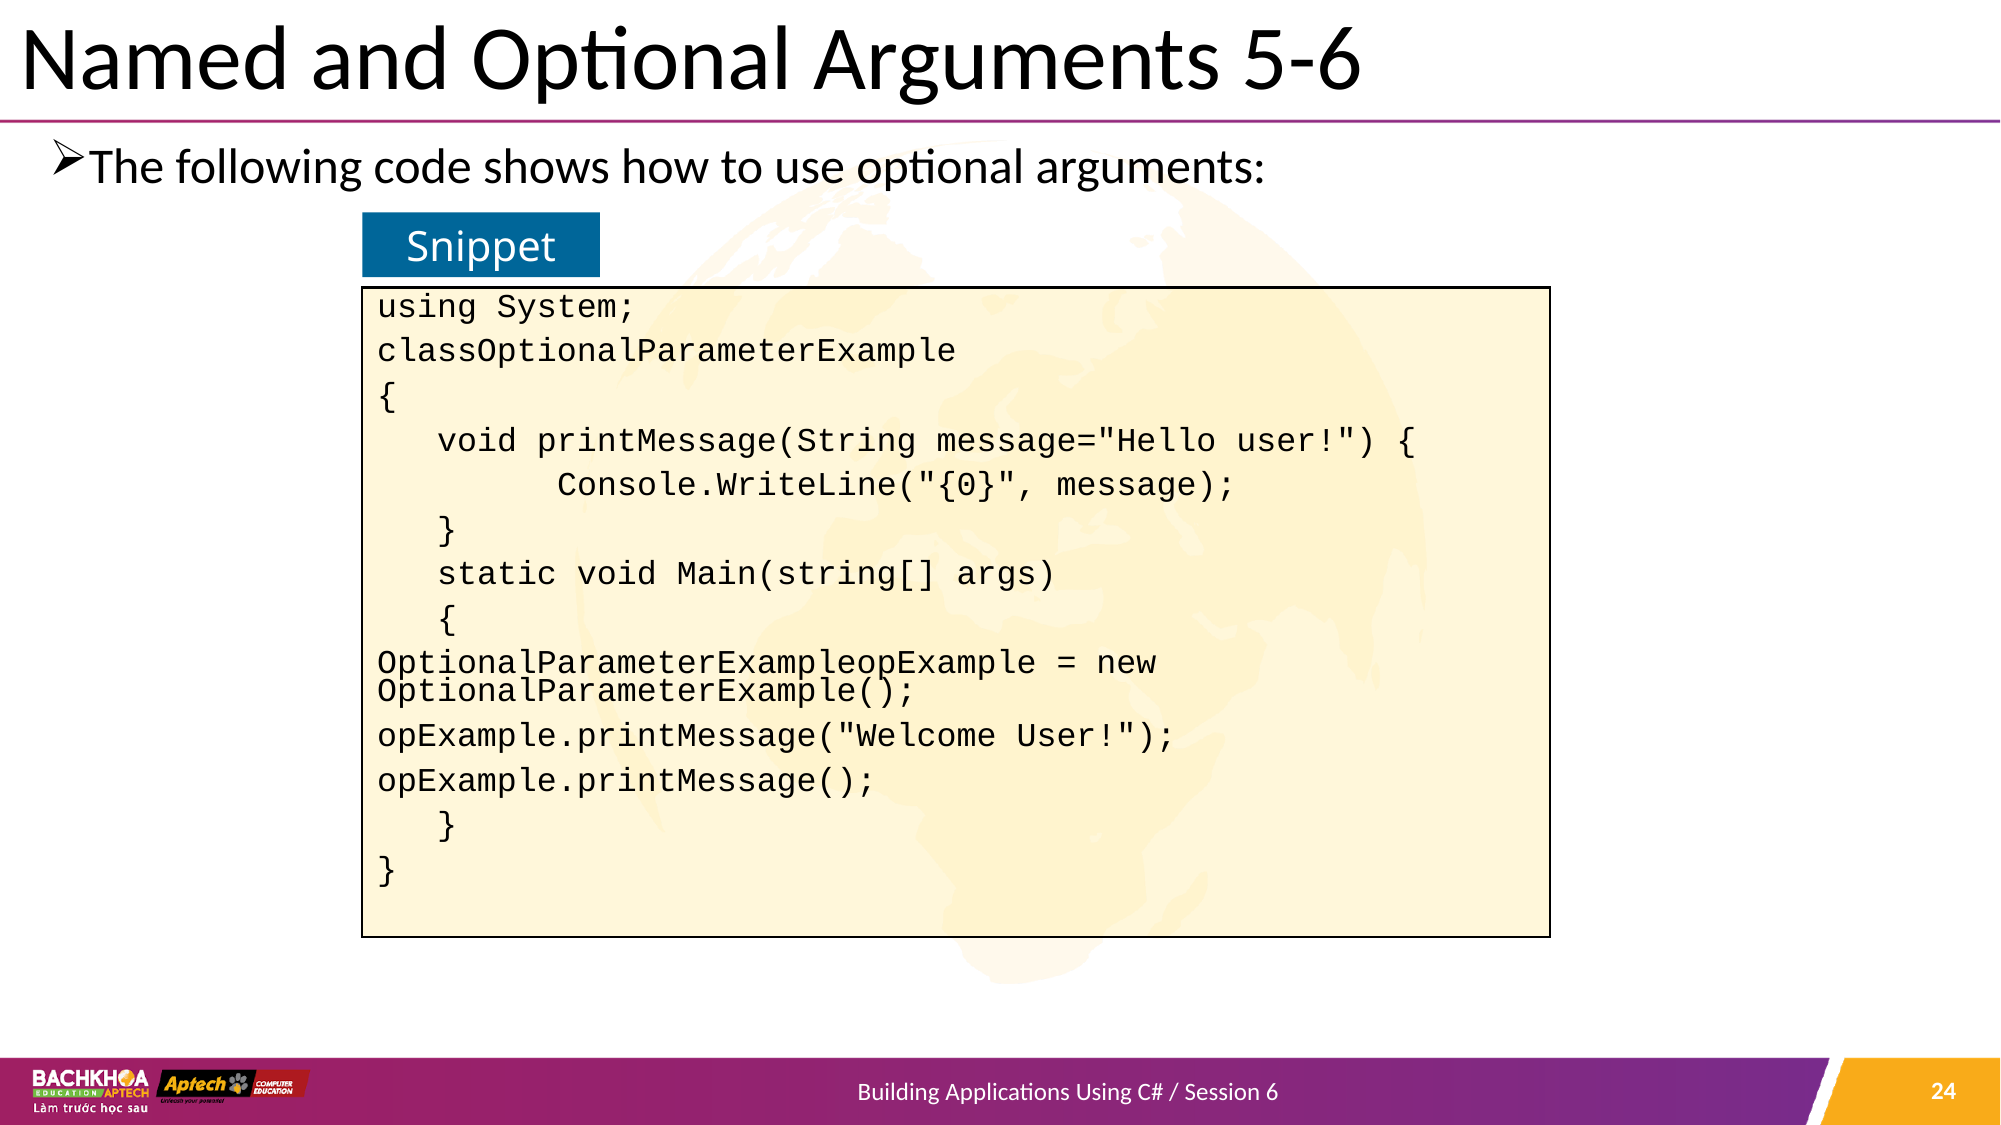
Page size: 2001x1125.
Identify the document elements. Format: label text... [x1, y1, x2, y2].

footer Building Applications Using C# / Session 6 [324, 1060, 1813, 1120]
title Named and Optional Arguments 5-6 [5, 3, 1993, 116]
picture [0, 0, 2001, 1125]
text_box Snippet [362, 212, 600, 278]
slide_number 24 [1899, 1059, 1988, 1120]
list The following code shows how to use optional arguments: [5, 125, 1993, 1014]
text_box using System; classOptionalParameterExample { void printMessage(String message="Hello user!") { Console.WriteLine("{0}", message); } static void Main(string[] args) { OptionalParameterExampleopExample = new OptionalParameterExample(); opExample.printMessage("Welcome User!"); opExample.printMessage(); } } [362, 287, 1550, 938]
